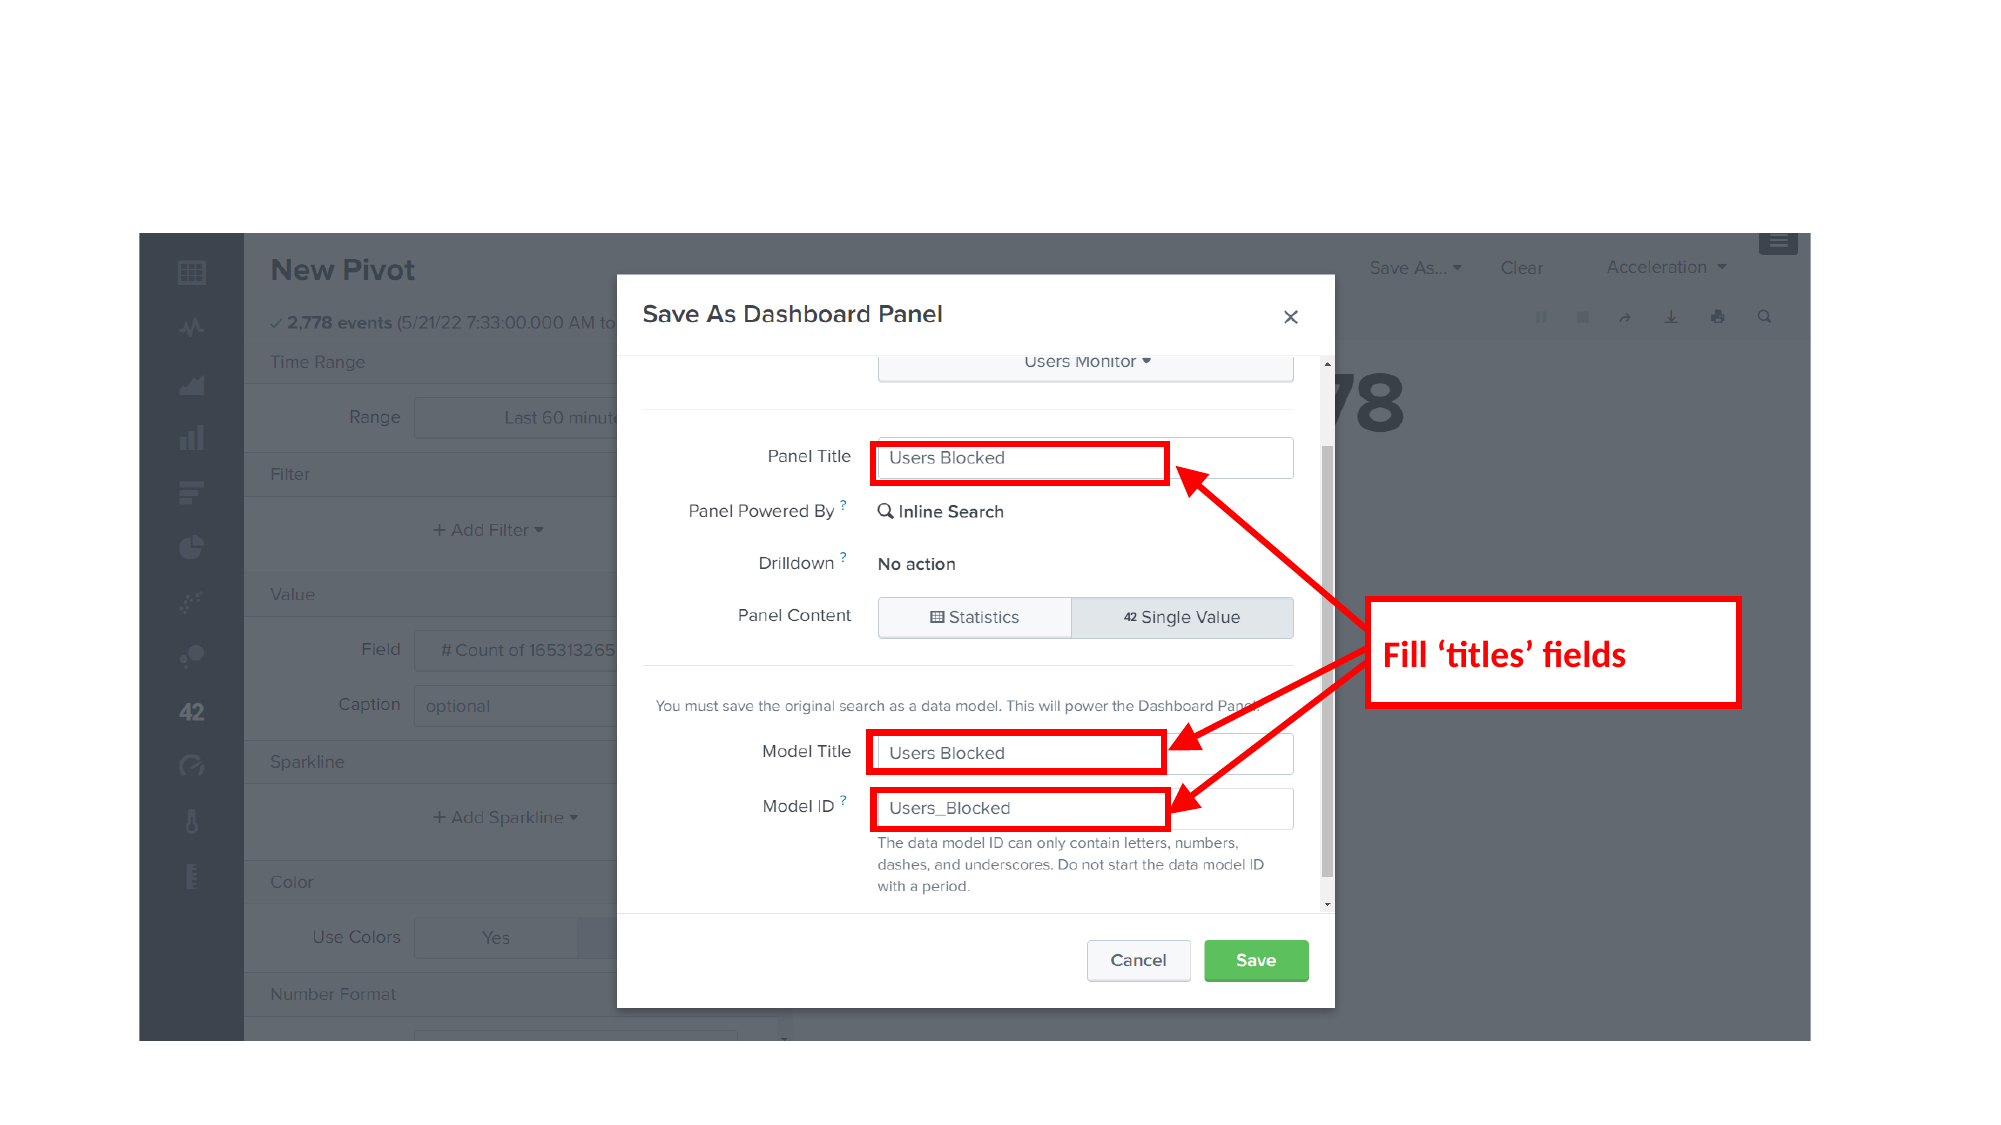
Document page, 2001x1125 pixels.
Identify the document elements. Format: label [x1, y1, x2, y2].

picture [139, 233, 1811, 1041]
text_box [1167, 641, 1381, 751]
text_box [1175, 465, 1381, 642]
text_box [1167, 641, 1395, 815]
